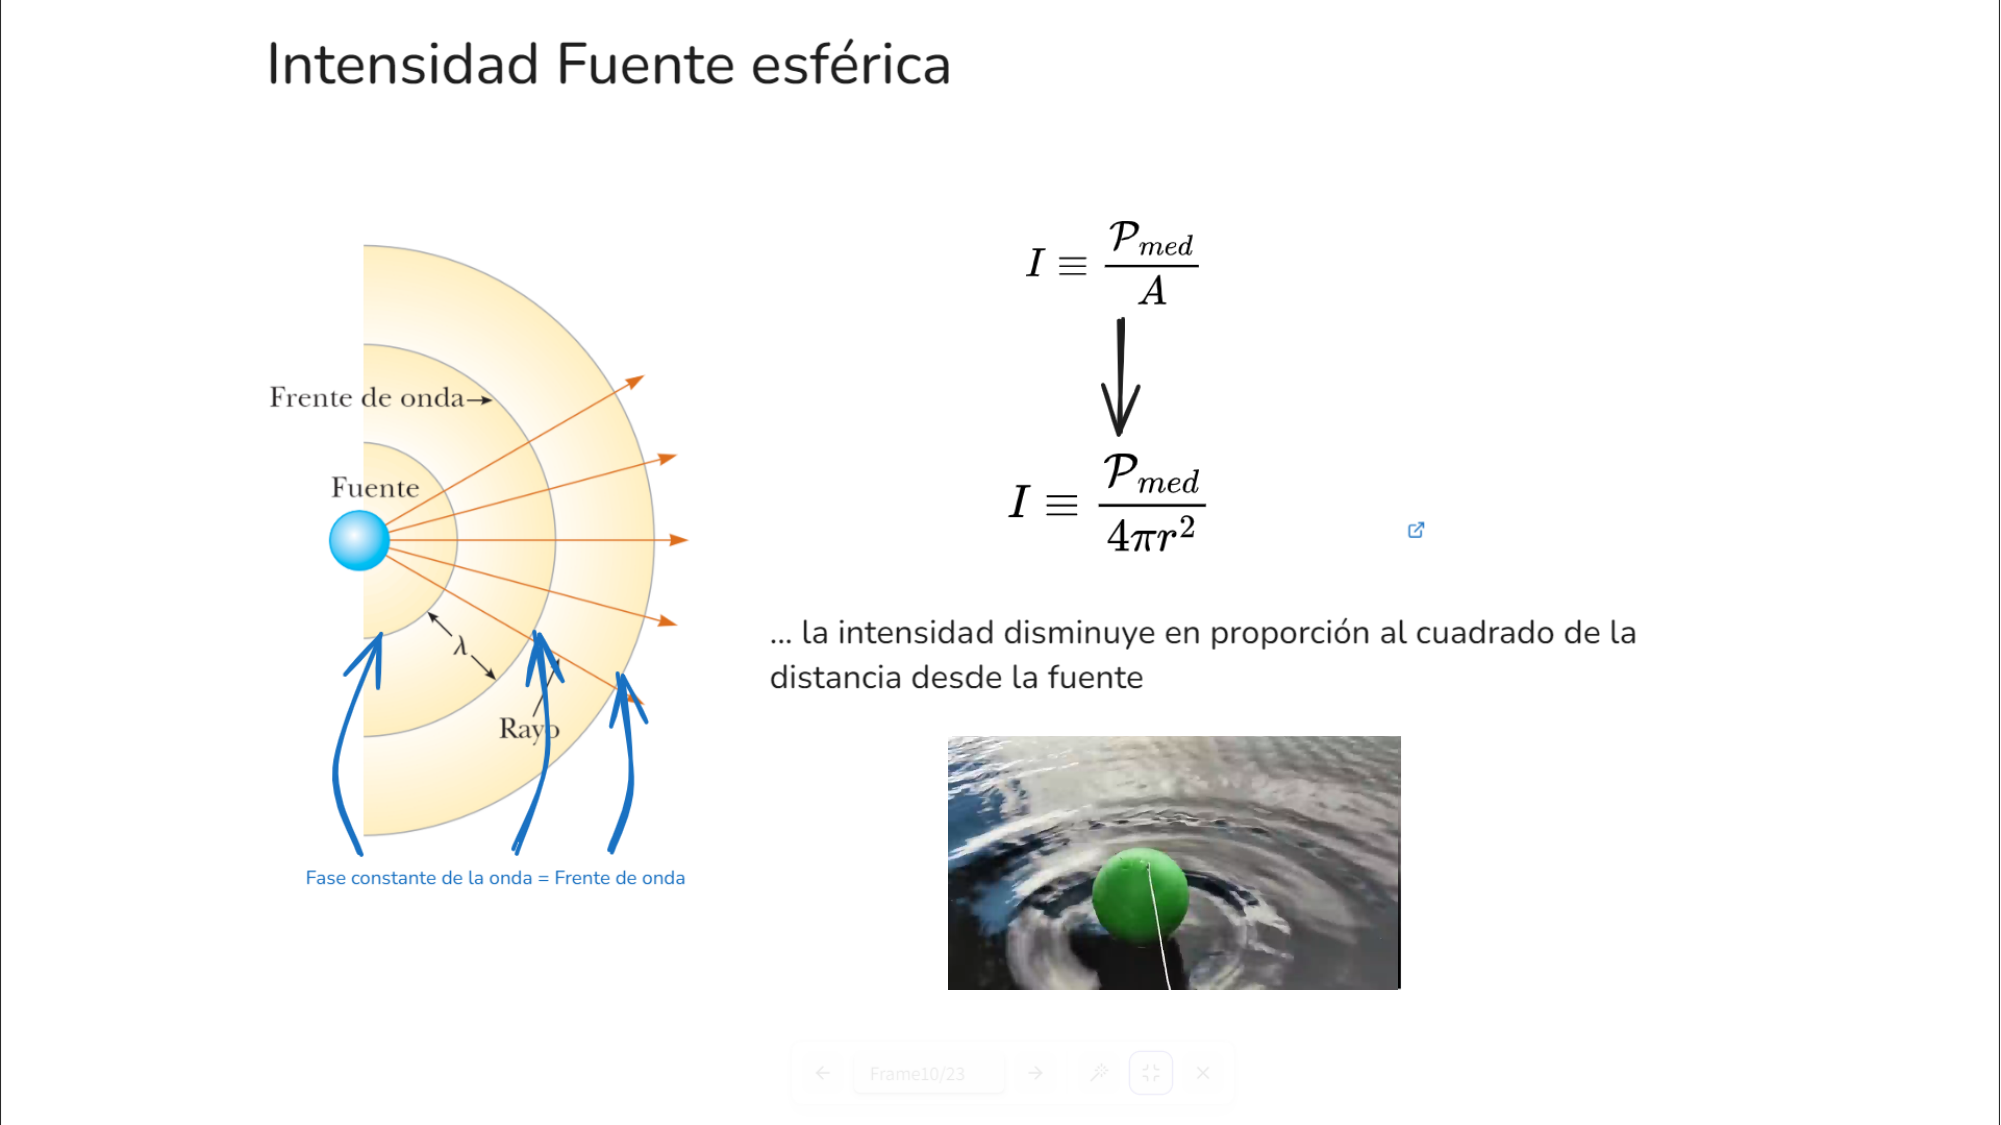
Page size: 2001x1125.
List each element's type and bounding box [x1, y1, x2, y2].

text_box [947, 736, 1399, 991]
picture [0, 0, 2000, 1125]
